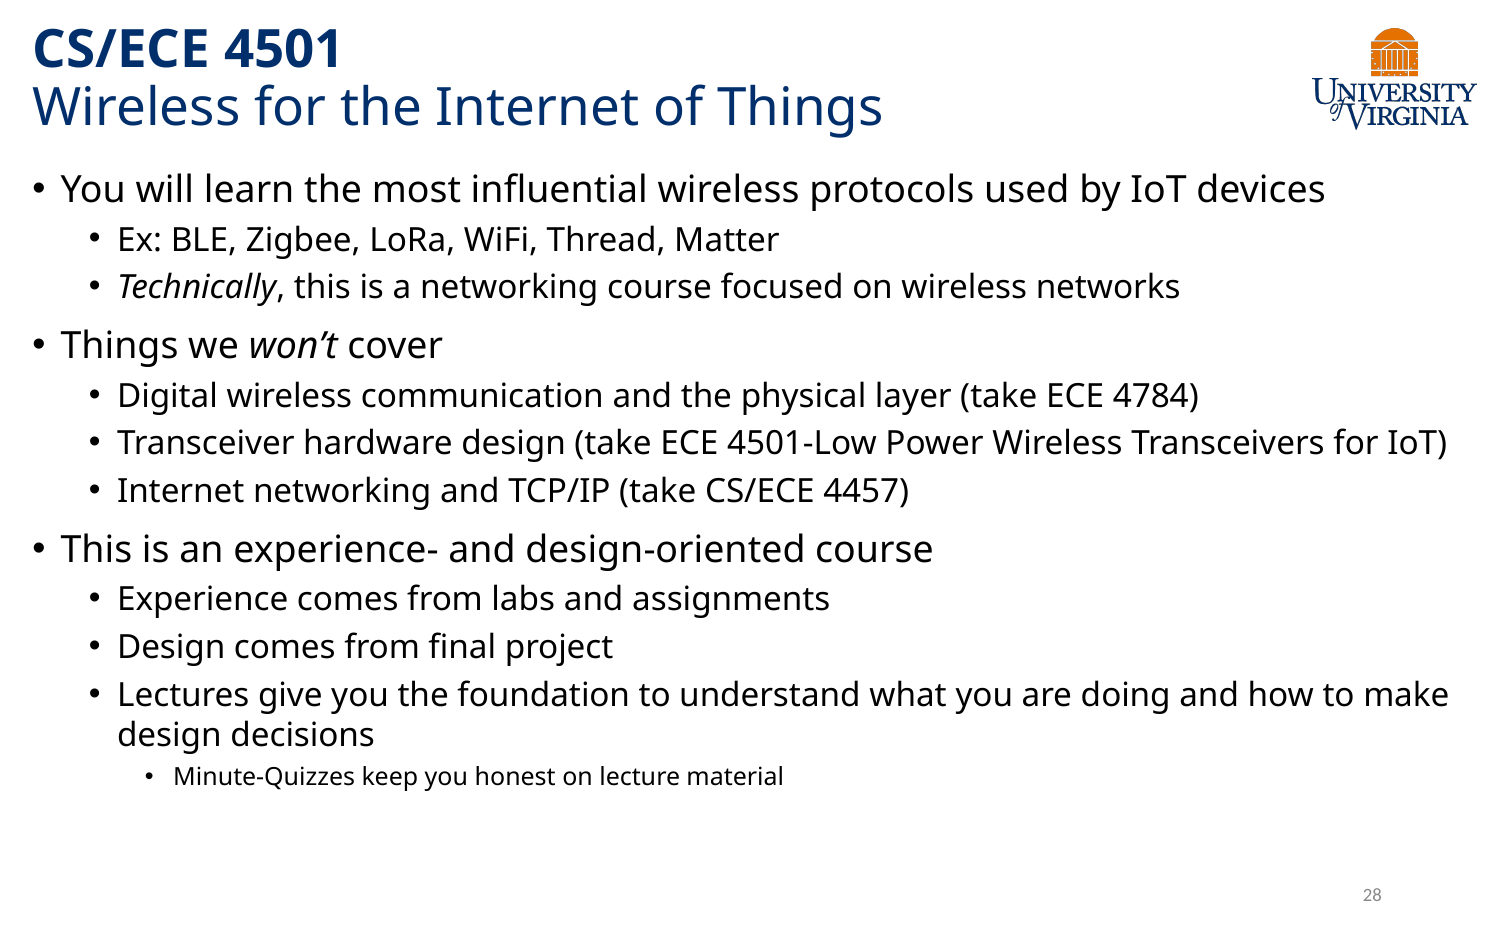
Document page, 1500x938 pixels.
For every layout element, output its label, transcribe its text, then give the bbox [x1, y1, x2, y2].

list You will learn the most influential wireless protocols used by IoT devices Ex: BLE, Zigbee, LoRa, WiFi, Thread, Matter Technically, this is a networking course focused on wireless networks Things we won’t cover Digital wireless communication and the physical layer (take ECE 4784) Transceiver hardware design (take ECE 4501-Low Power Wireless Transceivers for IoT) Internet networking and TCP/IP (take CS/ECE 4457) This is an experience- and design-oriented course Experience comes from labs and assignments Design comes from final project Lectures give you the foundation to understand what you are doing and how to make design decisions Minute-Quizzes keep you honest on lecture material [17, 157, 1483, 845]
slide_number 28 [1059, 868, 1397, 919]
picture [1312, 28, 1477, 130]
title CS/ECE 4501 Wireless for the Internet of Things [17, 14, 1297, 145]
